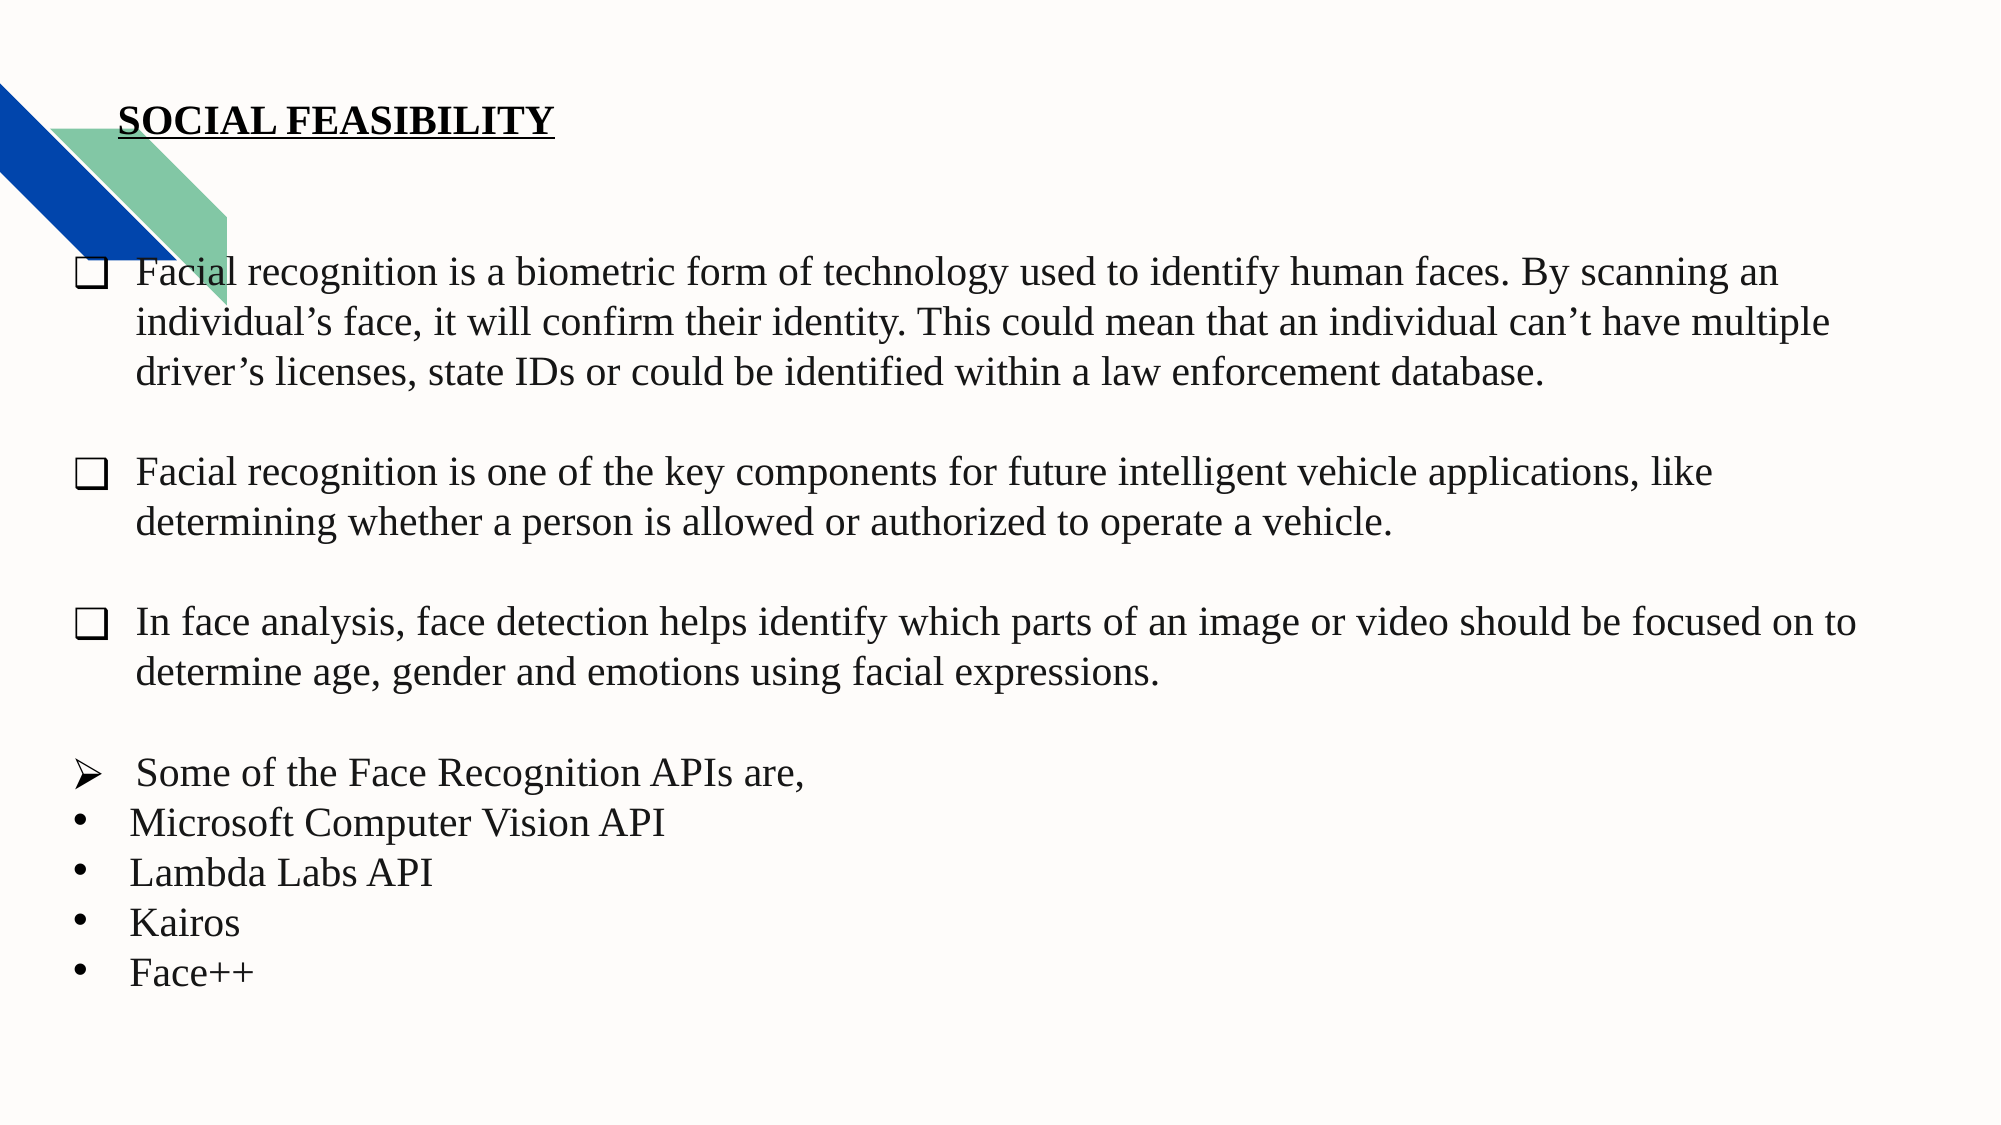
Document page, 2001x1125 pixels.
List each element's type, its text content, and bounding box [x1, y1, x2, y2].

text_box Facial recognition is a biometric form of technology used to identify human faces. By scanning an individual’s face, it will confirm their identity. This could mean that an individual can’t have multiple driver’s licenses, state IDs or could be identified within a law enforcement database. Facial recognition is one of the key components for future intelligent vehicle applications, like determining whether a person is allowed or authorized to operate a vehicle. In face analysis, face detection helps identify which parts of an image or video should be focused on to determine age, gender and emotions using facial expressions. Some of the Face Recognition APIs are, Microsoft Computer Vision API Lambda Labs API Kairos Face++ [53, 234, 1923, 1005]
text_box SOCIAL FEASIBILITY [97, 82, 1467, 153]
